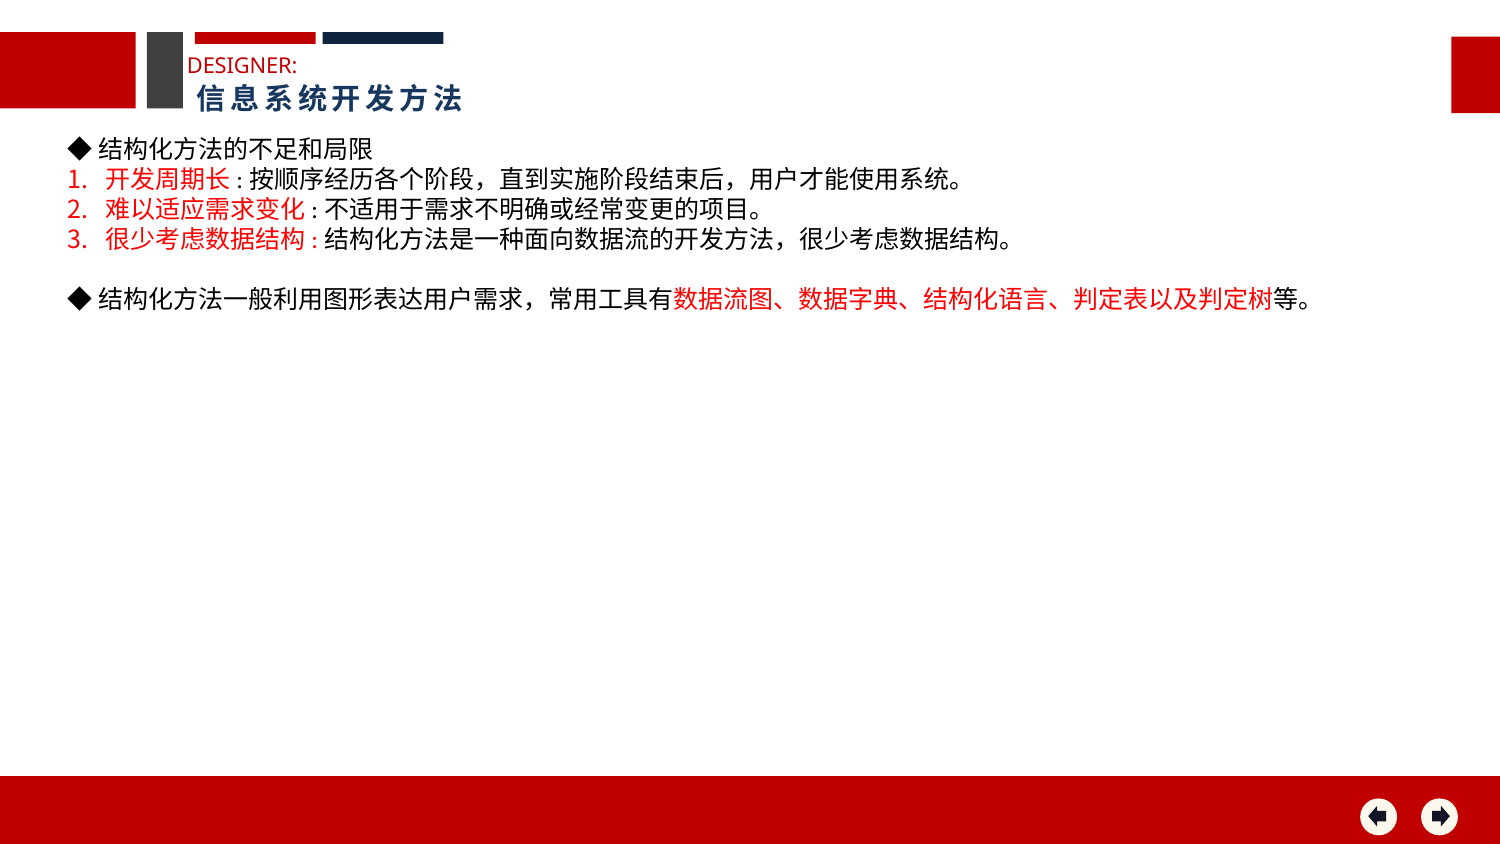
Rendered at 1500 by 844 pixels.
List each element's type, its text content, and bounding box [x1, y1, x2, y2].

text_box 信息系统开发方法 [181, 72, 760, 115]
text_box DESIGNER: [172, 43, 313, 85]
text_box ◆结构化方法的不足和局限 开发周期长:按顺序经历各个阶段，直到实施阶段结束后，用户才能使用系统。 难以适应需求变化:不适用于需求不明确或经常变更的项目。 很少考虑数据结构:结构化方法是一种面向数据流的开发方法，很少考虑数据结构。 ◆结构化方法一般利用图形表达用户需求，常用工具有数据流图、数据字典、结构化语言、判定表以及判定树等。 [53, 126, 1468, 728]
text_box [194, 31, 444, 45]
